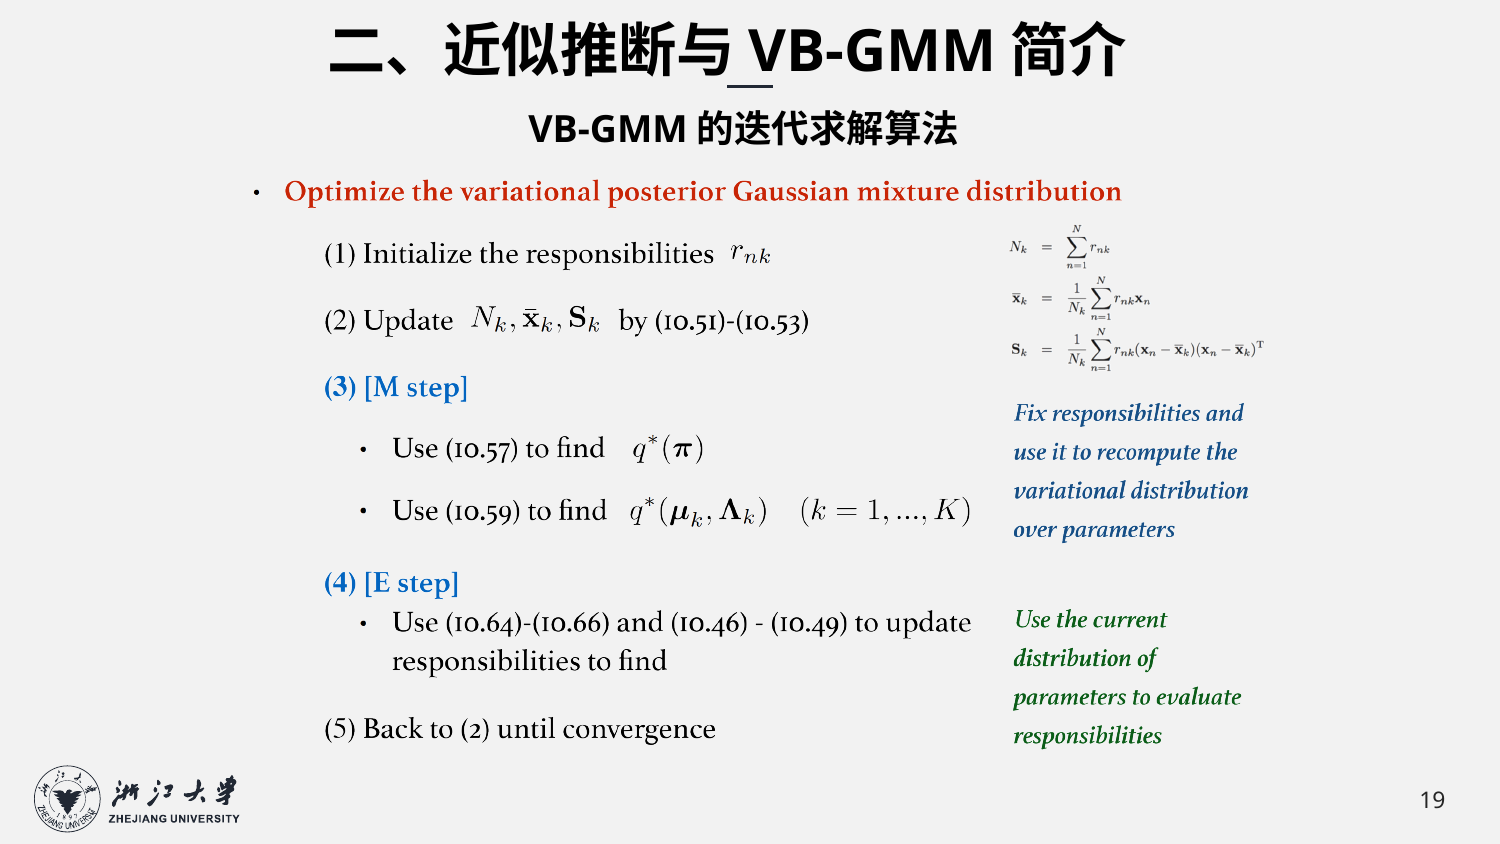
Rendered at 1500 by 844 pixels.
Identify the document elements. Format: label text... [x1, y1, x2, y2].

picture [222, 150, 1278, 762]
slide_number 19 [1123, 778, 1461, 824]
text_box 二、近似推断与VB-GMM简介 [312, 5, 1143, 91]
text_box VB-GMM的迭代求解算法 [513, 97, 987, 150]
